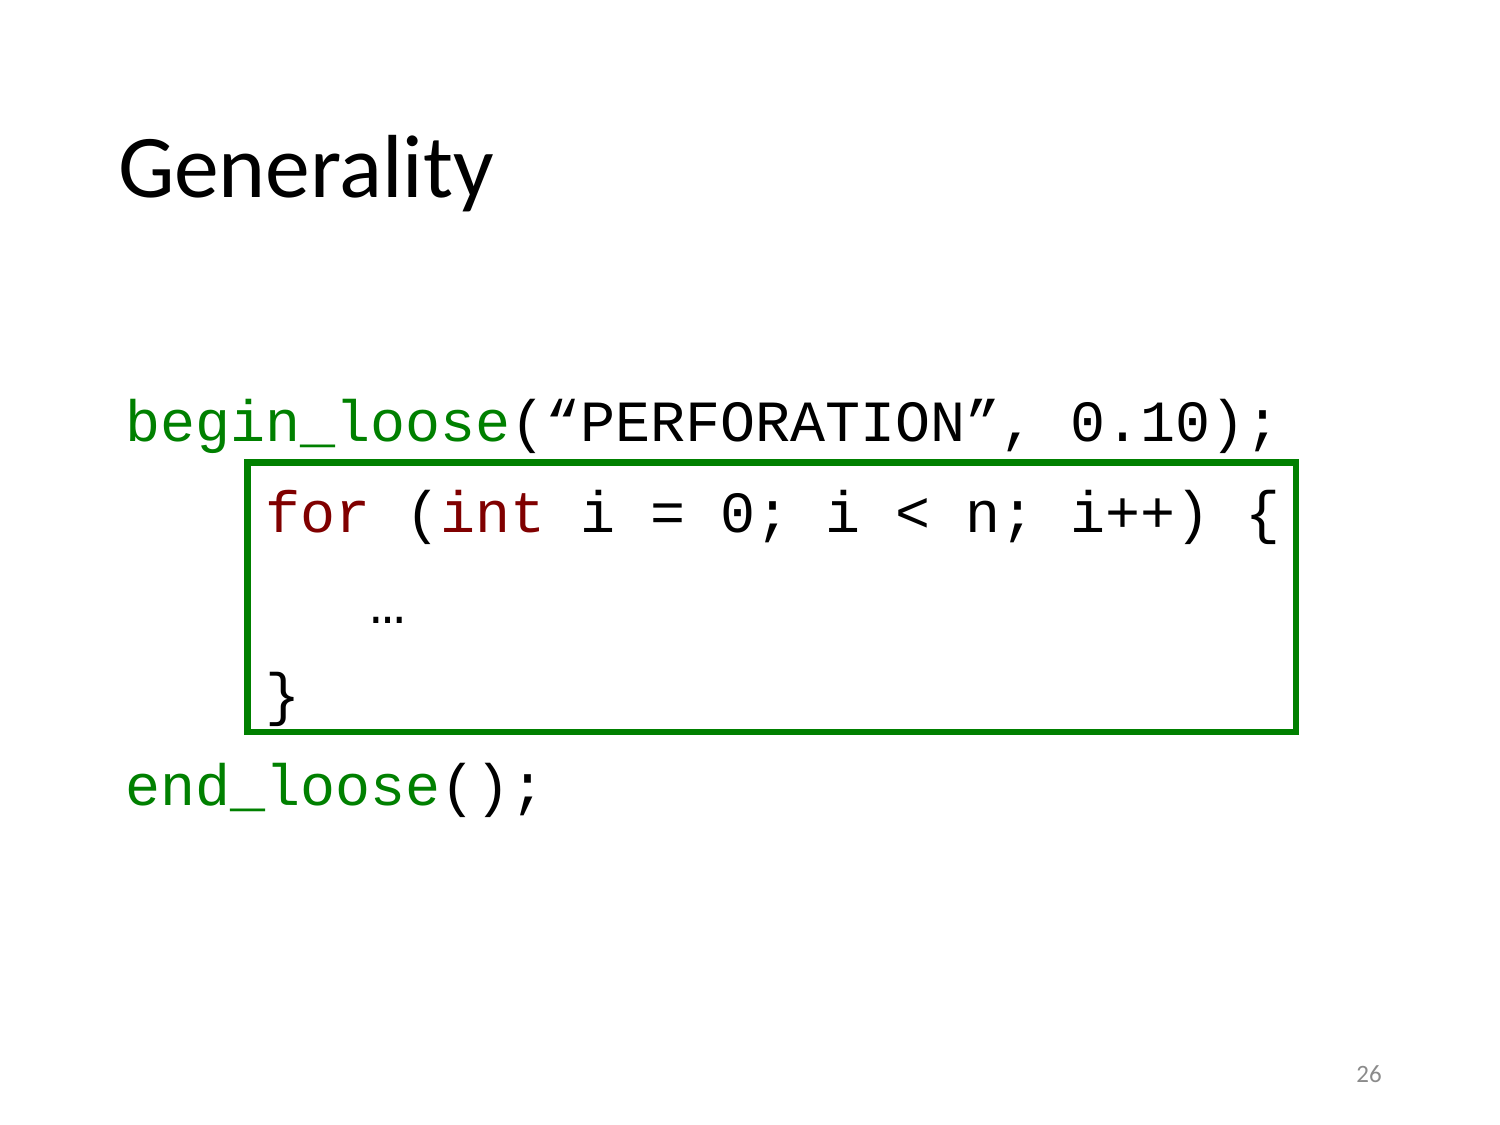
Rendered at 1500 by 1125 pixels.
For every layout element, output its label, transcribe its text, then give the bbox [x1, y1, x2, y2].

slide_number 26 [1059, 1042, 1397, 1103]
title Generality [103, 59, 1397, 278]
text_box [247, 462, 1297, 733]
text_box begin_loose(“PERFORATION”, 0.10); for (int i = 0; i < n; i++) { … } end_loose(); [110, 354, 1441, 825]
